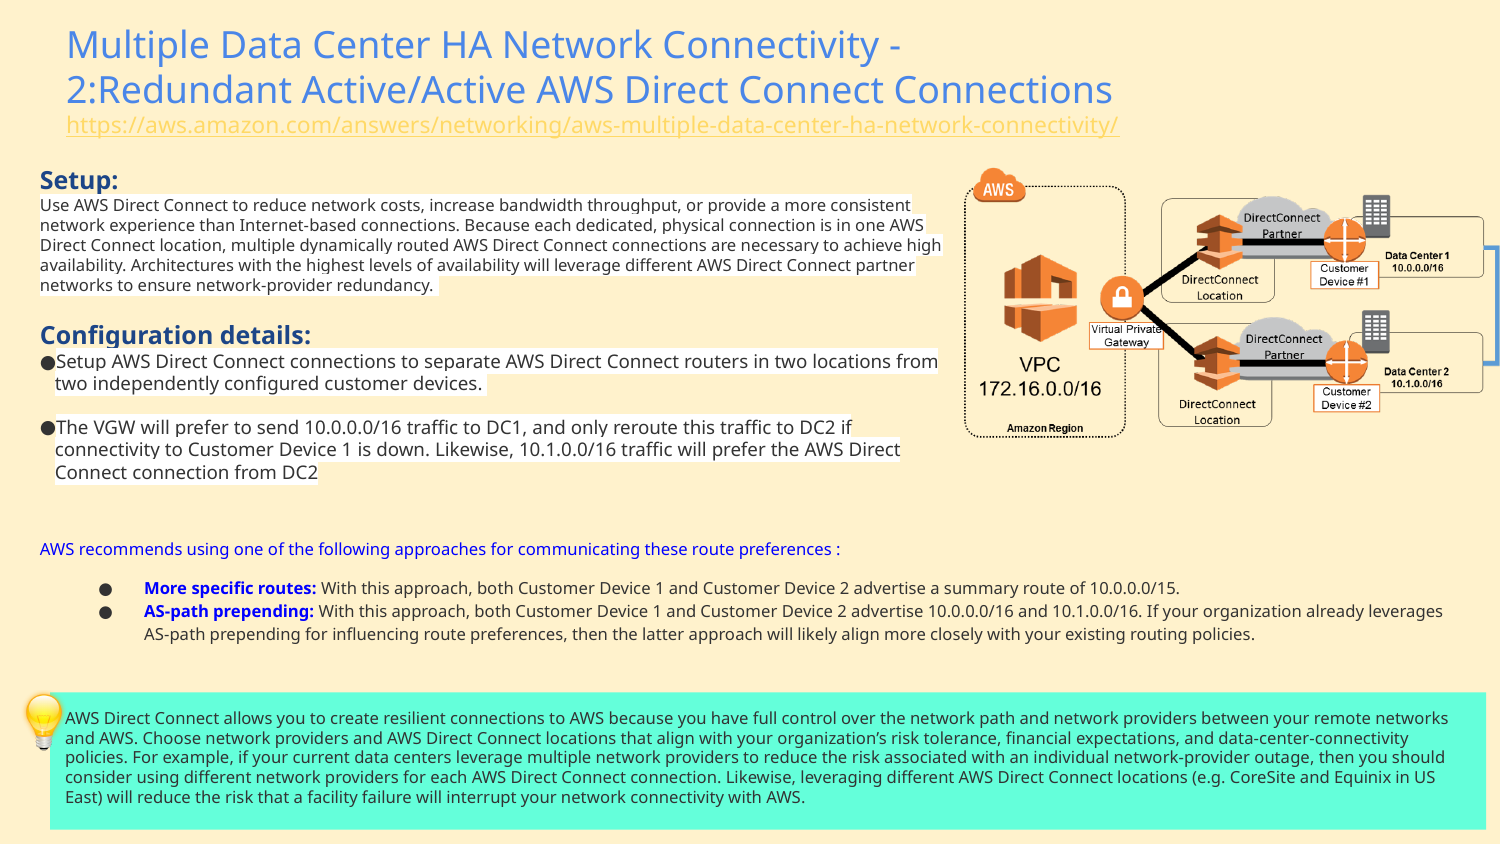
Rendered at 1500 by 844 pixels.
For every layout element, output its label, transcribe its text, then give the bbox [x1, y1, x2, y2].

text_box AWS recommends using one of the following approaches for communicating these route preferences : More specific routes: With this approach, both Customer Device 1 and Customer Device 2 advertise a summary route of 10.0.0.0/15. AS-path prepending: With this approach, both Customer Device 1 and Customer Device 2 advertise 10.0.0.0/16 and 10.1.0.0/16. If your organization already leverages AS-path prepending for influencing route preferences, then the latter approach will likely align more closely with your existing routing policies. [24, 520, 1466, 679]
picture [964, 156, 1500, 440]
picture [13, 690, 74, 751]
title Multiple Data Center HA Network Connectivity - 2:Redundant Active/Active AWS Direct Connect Connections https://aws.amazon.com/answers/networking/aws-multiple-data-center-ha-network-connectivity/ [51, 51, 1360, 155]
text_box AWS Direct Connect allows you to create resilient connections to AWS because you have full control over the network path and network providers between your remote networks and AWS. Choose network providers and AWS Direct Connect locations that align with your organization’s risk tolerance, financial expectations, and data-center-connectivity policies. For example, if your current data centers leverage multiple network providers to reduce the risk associated with an individual network-provider outage, then you should consider using different network providers for each AWS Direct Connect connection. Likewise, leveraging different AWS Direct Connect locations (e.g. CoreSite and Equinix in US East) will reduce the risk that a facility failure will interrupt your network connectivity with AWS. [50, 692, 1487, 830]
text_box Setup: Use AWS Direct Connect to reduce network costs, increase bandwidth throughput, or provide a more consistent network experience than Internet-based connections. Because each dedicated, physical connection is in one AWS Direct Connect location, multiple dynamically routed AWS Direct Connect connections are necessary to achieve high availability. Architectures with the highest levels of availability will leverage different AWS Direct Connect partner networks to ensure network-provider redundancy. Configuration details: Setup AWS Direct Connect connections to separate AWS Direct Connect routers in two locations from two independently configured customer devices. The VGW will prefer to send 10.0.0.0/16 traffic to DC1, and only reroute this traffic to DC2 if connectivity to Customer Device 1 is down. Likewise, 10.1.0.0/16 traffic will prefer the AWS Direct Connect connection from DC2 [24, 149, 965, 509]
